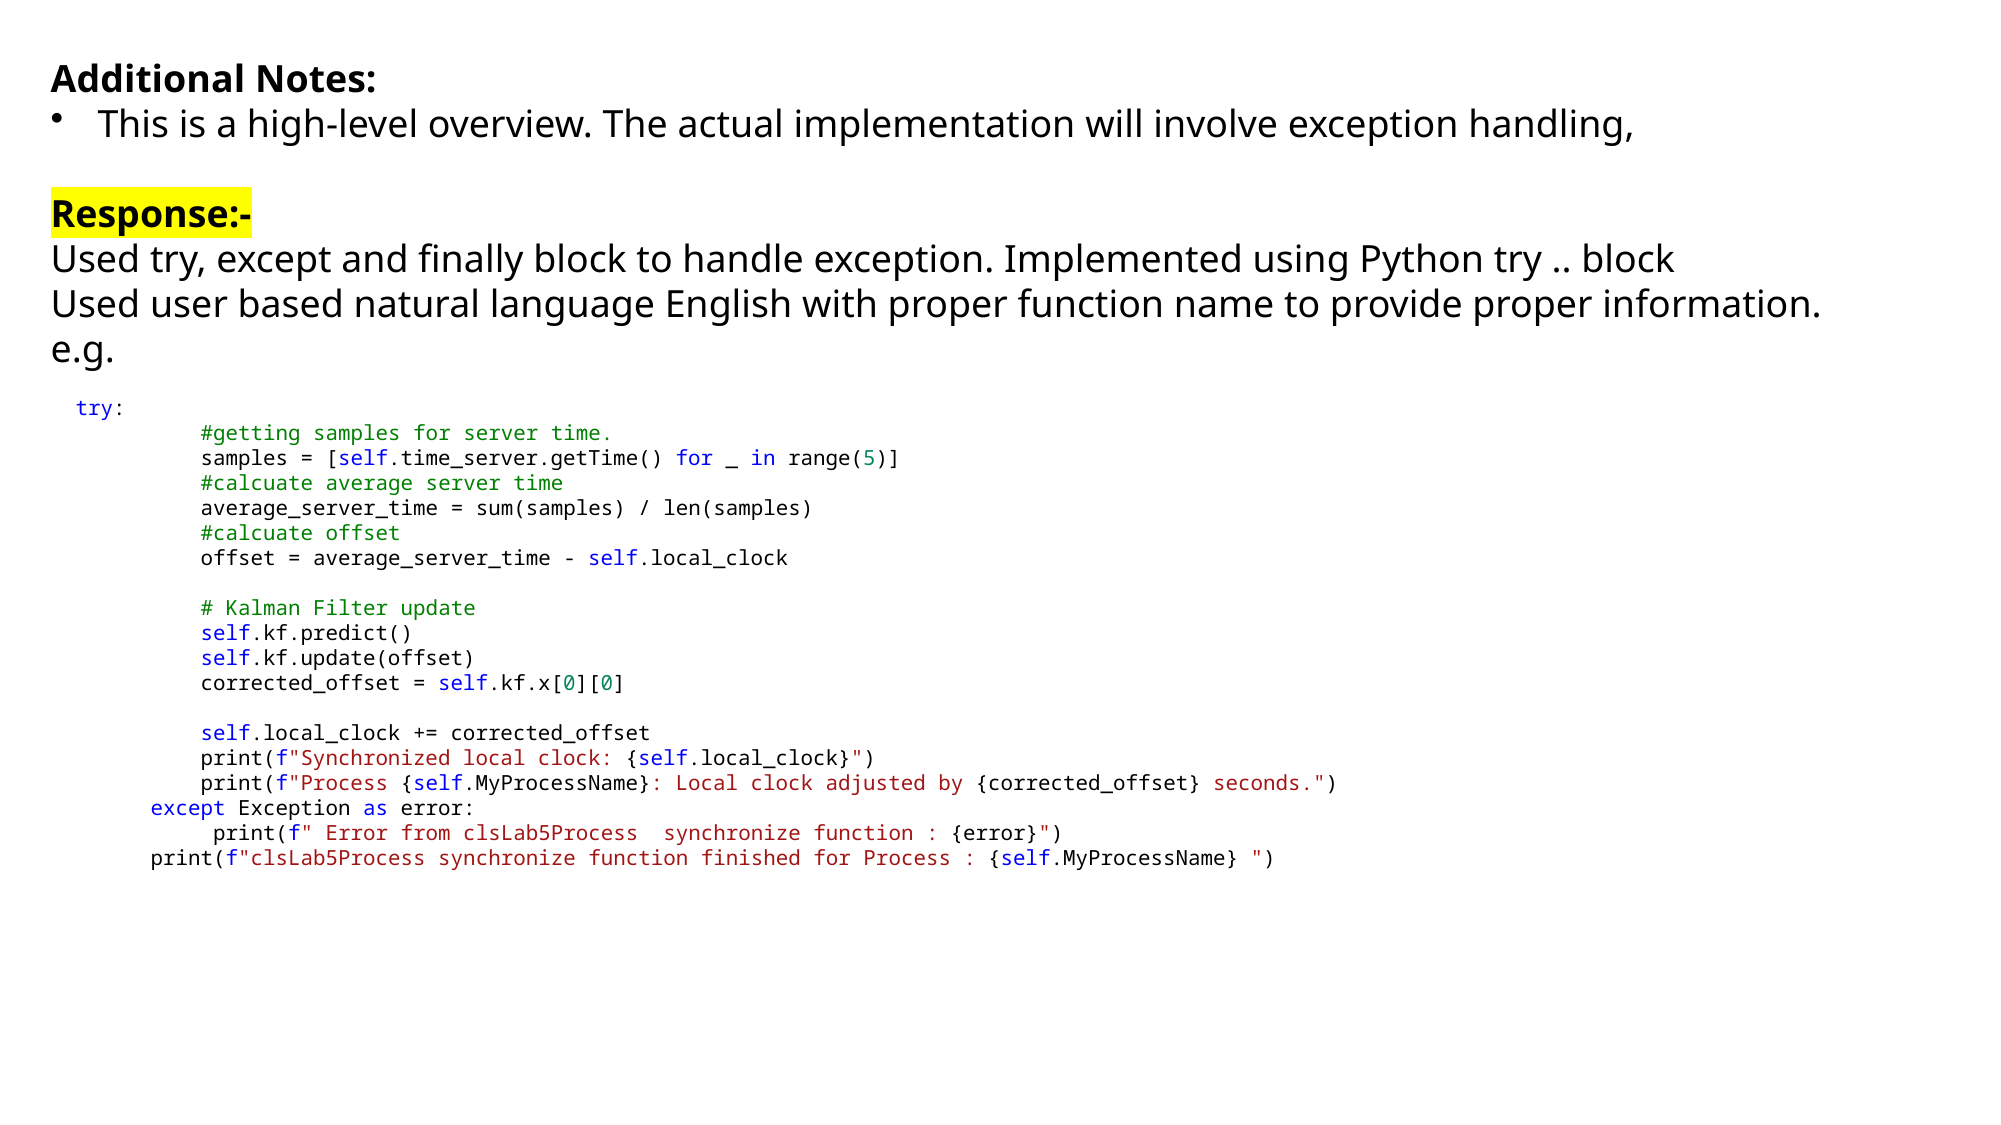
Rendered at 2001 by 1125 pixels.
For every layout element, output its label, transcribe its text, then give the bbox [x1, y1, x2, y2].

text_box Additional Notes: This is a high-level overview. The actual implementation will involve exception handling, Response:- Used try, except and finally block to handle exception. Implemented using Python try .. block Used user based natural language English with proper function name to provide proper information. e.g. try: #getting samples for server time. samples = [self.time_server.getTime() for _ in range(5)] #calcuate average server time average_server_time = sum(samples) / len(samples) #calcuate offset offset = average_server_time - self.local_clock # Kalman Filter update self.kf.predict() self.kf.update(offset) corrected_offset = self.kf.x[0][0] self.local_clock += corrected_offset print(f"Synchronized local clock: {self.local_clock}") print(f"Process {self.MyProcessName}: Local clock adjusted by {corrected_offset} seconds.") except Exception as error: print(f" Error from clsLab5Process synchronize function : {error}") print(f"clsLab5Process synchronize function finished for Process : {self.MyProcessName} ") [35, 47, 1987, 967]
